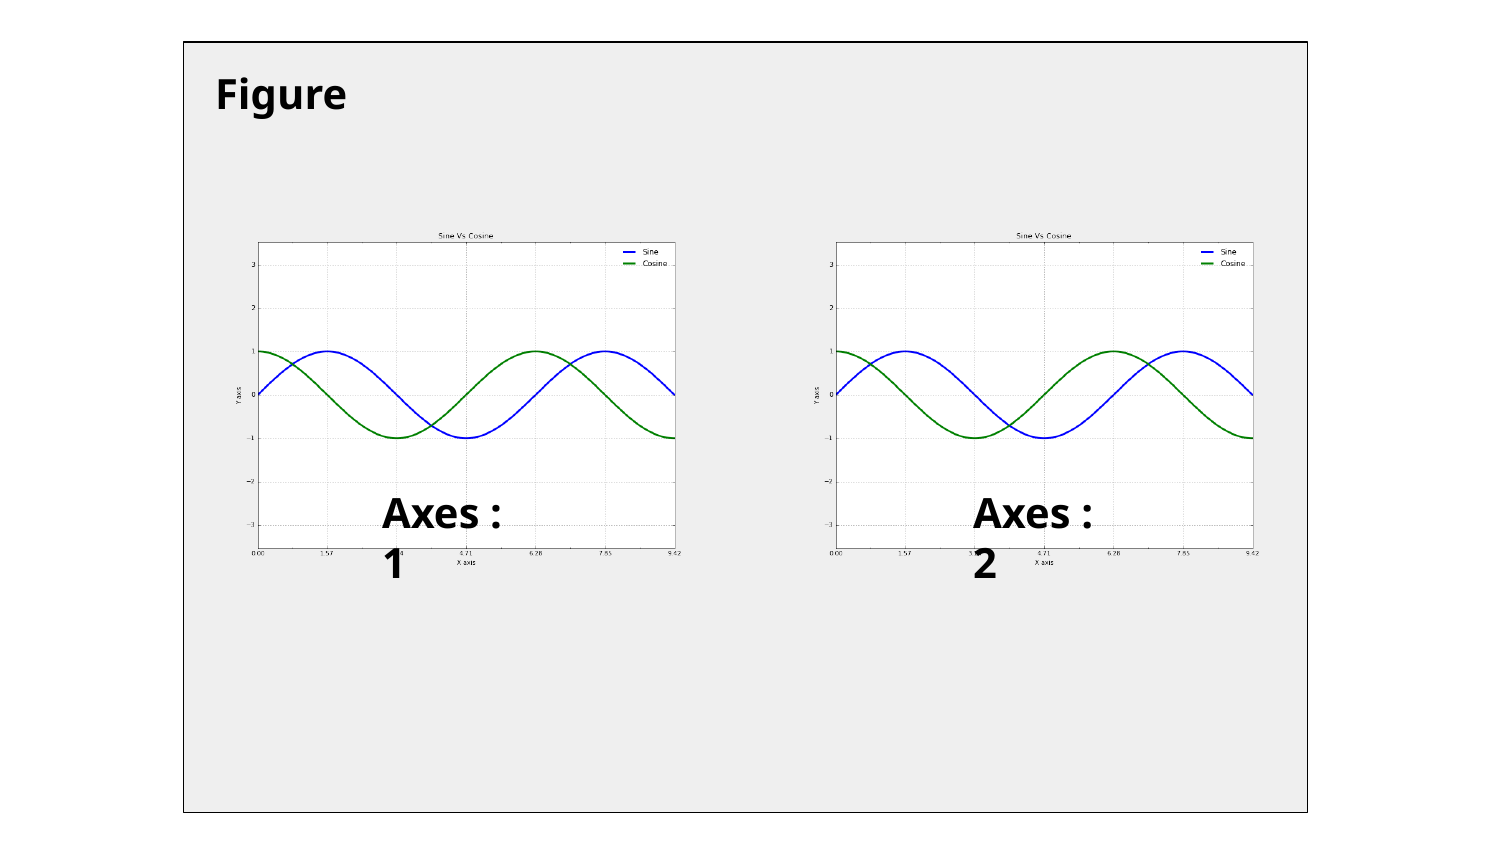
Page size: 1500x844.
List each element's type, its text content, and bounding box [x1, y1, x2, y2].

picture [232, 228, 685, 570]
text_box Figure [199, 52, 1248, 175]
picture [810, 228, 1263, 570]
text_box [183, 41, 1308, 813]
